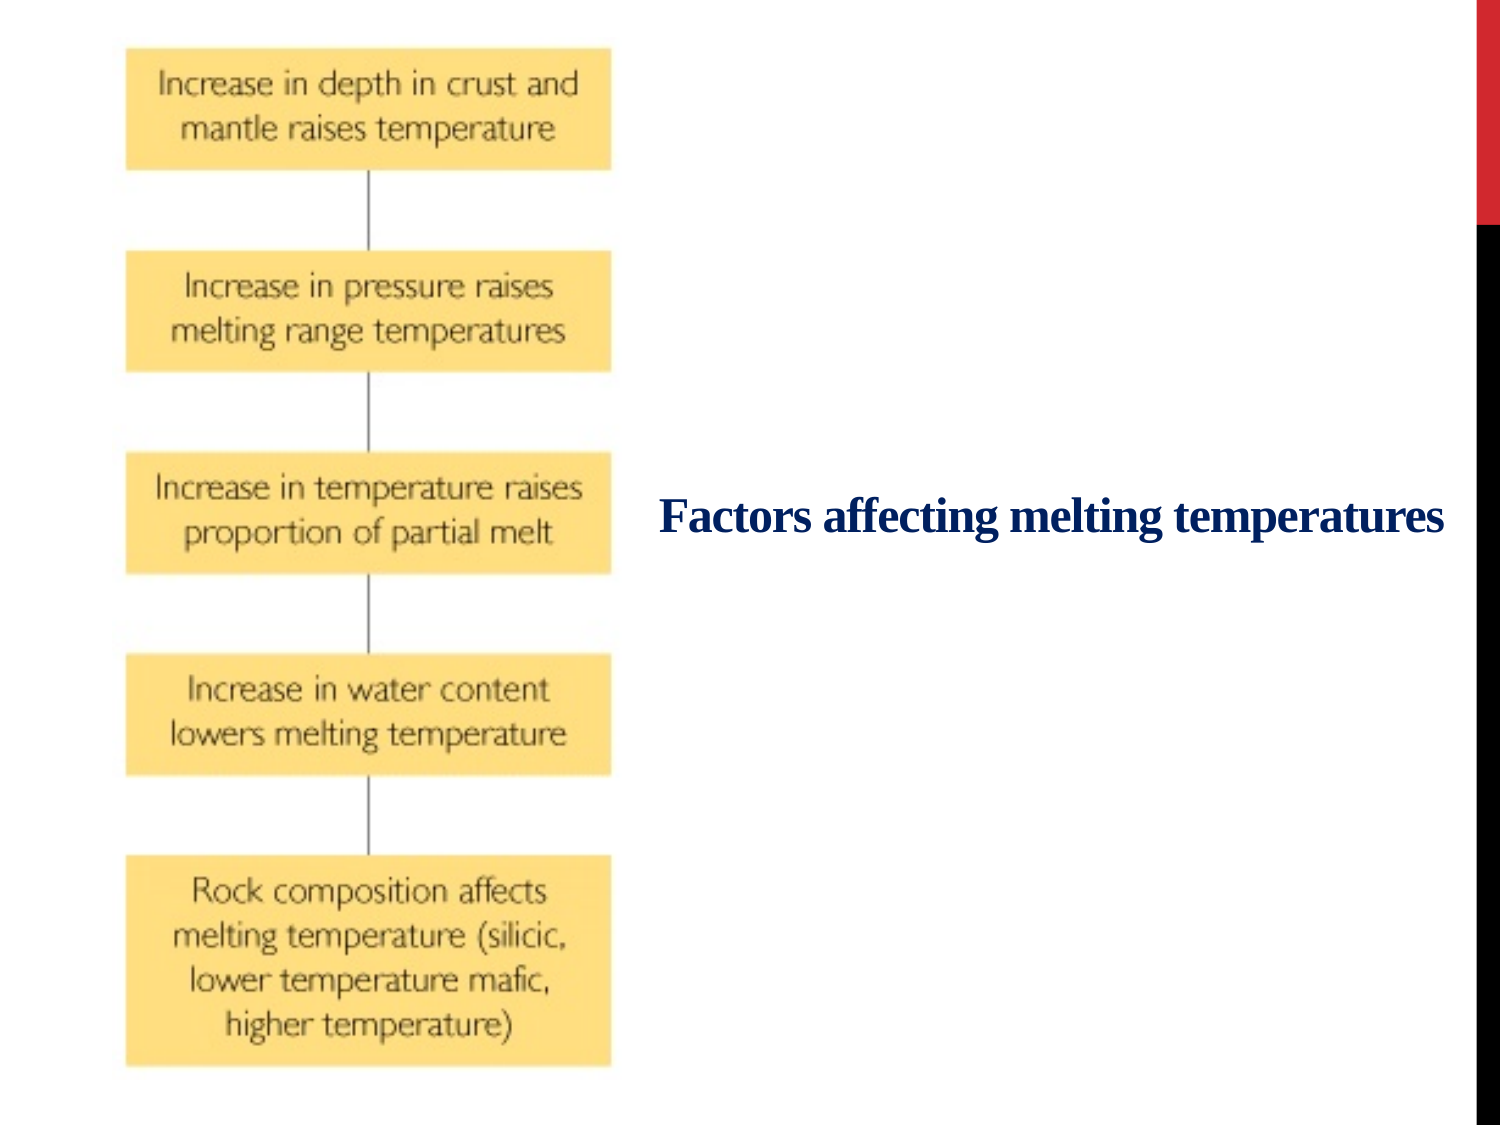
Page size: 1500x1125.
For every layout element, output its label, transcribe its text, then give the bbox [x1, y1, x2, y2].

title Factors affecting melting temperatures [643, 314, 1500, 550]
picture [111, 36, 629, 1080]
